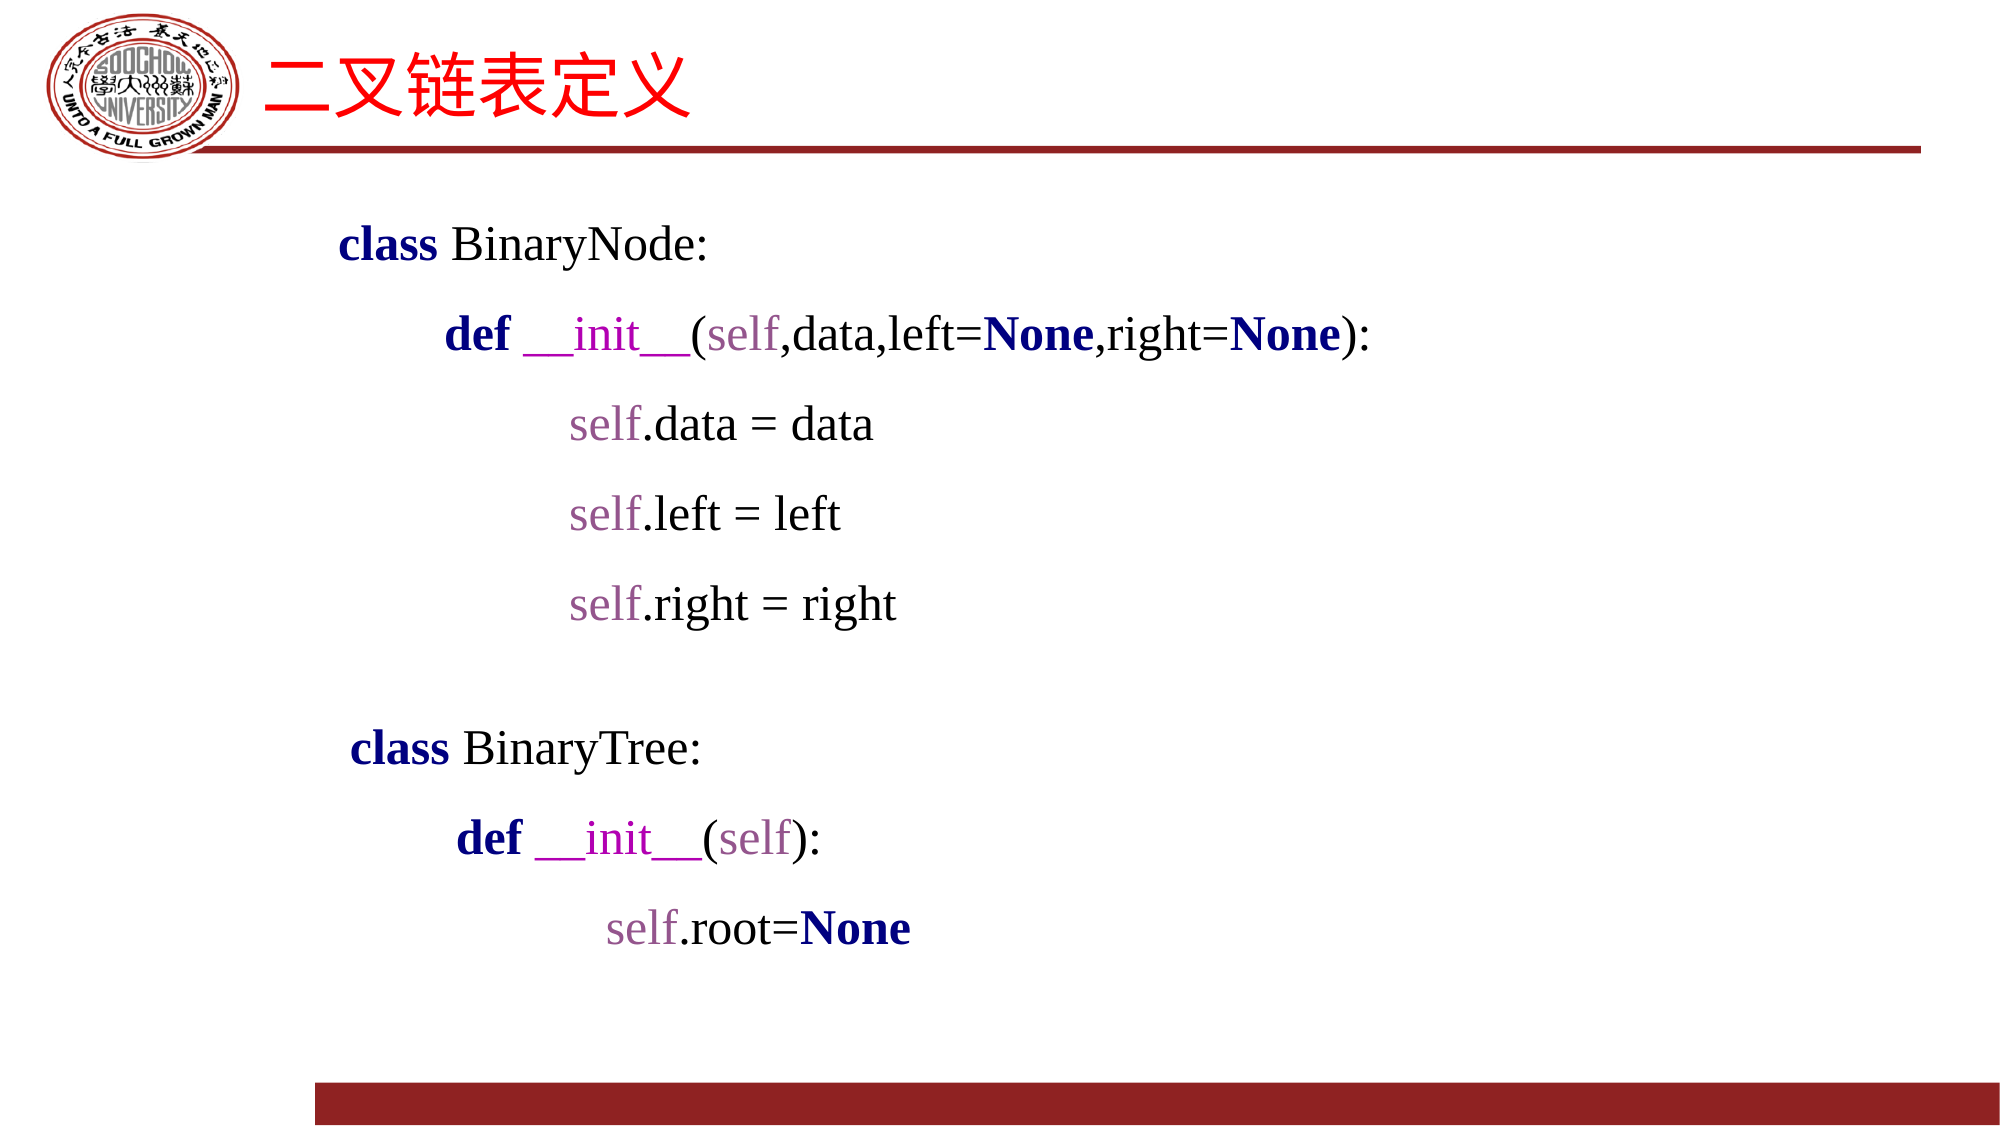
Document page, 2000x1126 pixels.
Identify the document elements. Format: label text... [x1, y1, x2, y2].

text_box class BinaryTree: def __init__(self): self.root=None [291, 677, 1291, 963]
title 二叉链表定义 [242, 30, 1921, 138]
picture [40, 9, 246, 163]
text_box class BinaryNode: def __init__(self,data,left=None,right=None): self.data = data self.left = left self.right = right [279, 172, 1626, 638]
